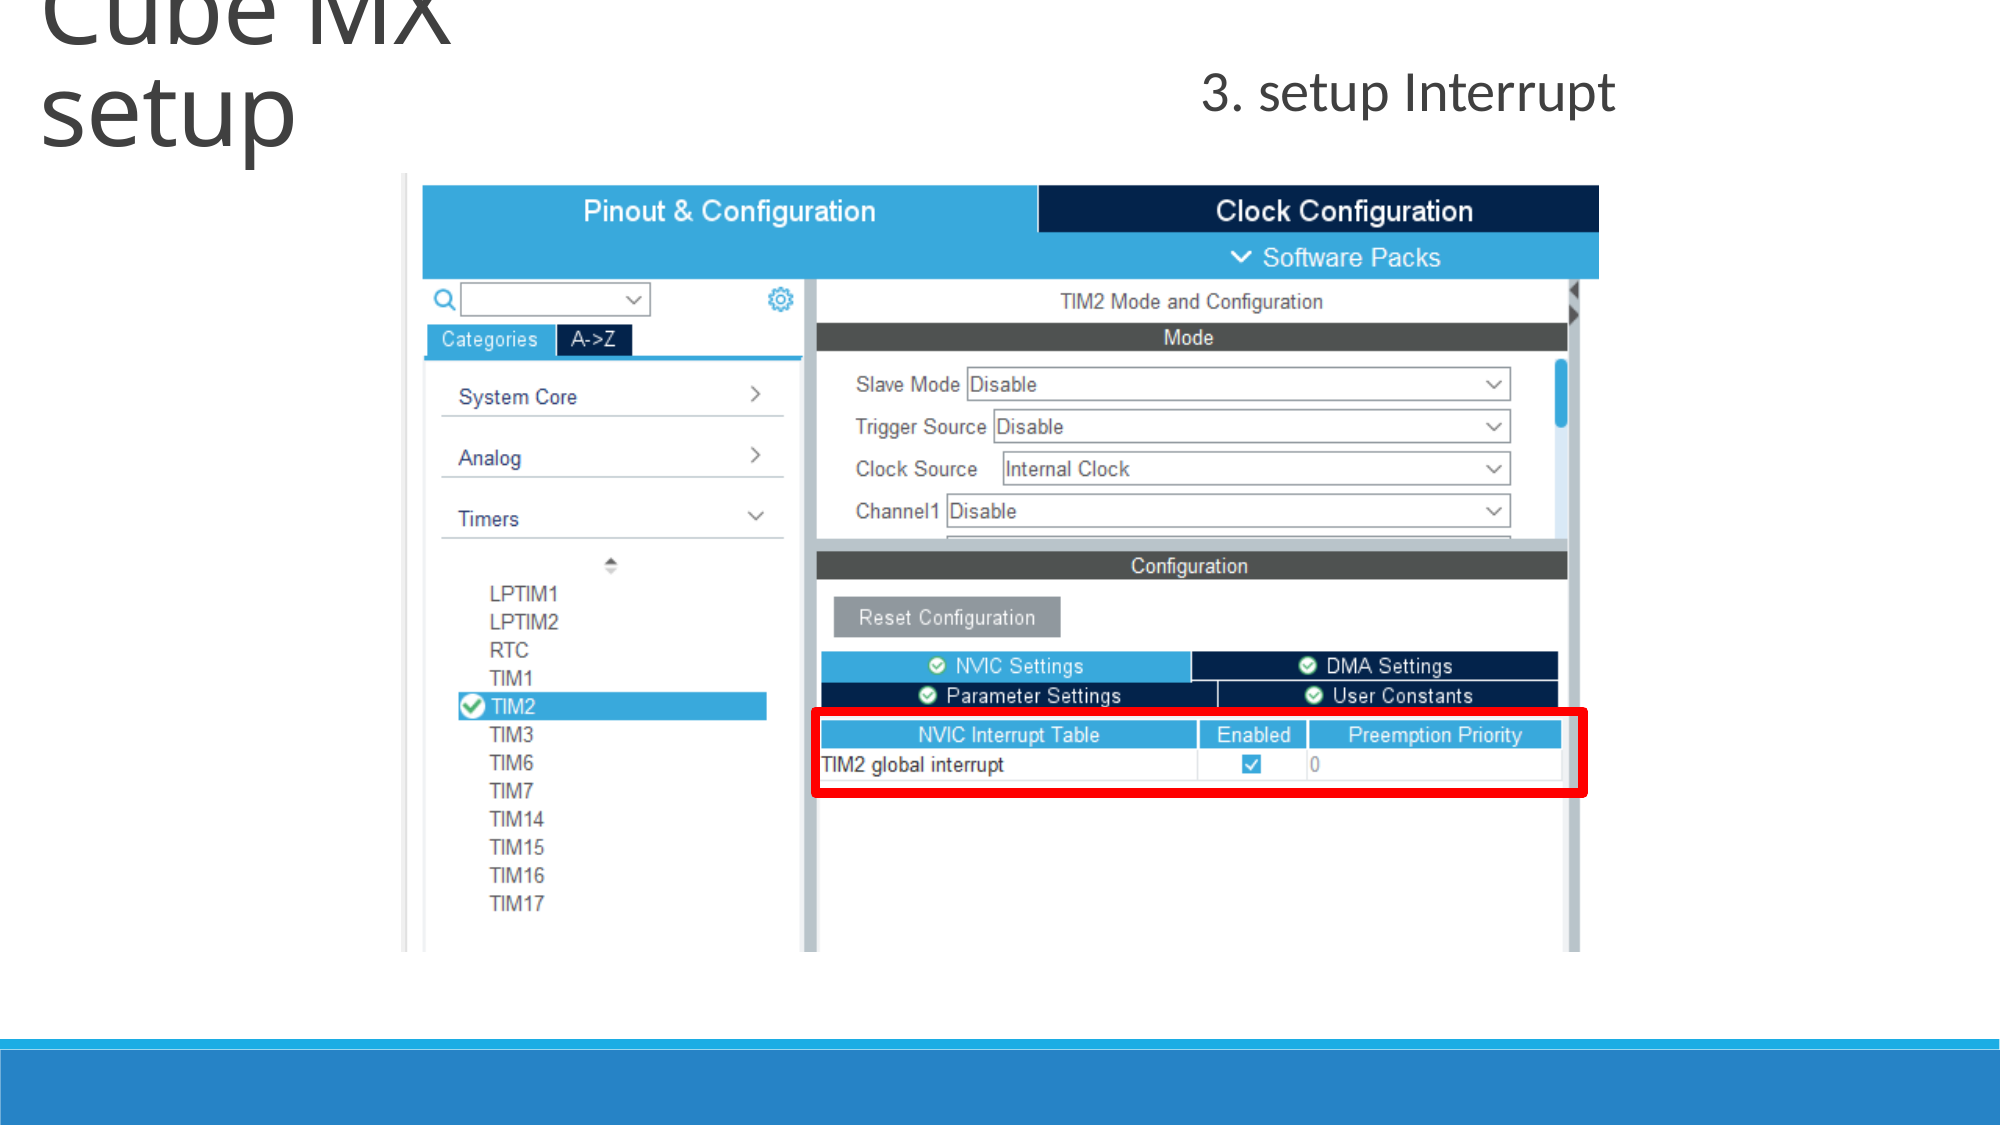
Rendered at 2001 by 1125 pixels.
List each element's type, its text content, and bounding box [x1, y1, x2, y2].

title Cube MX setup [24, 18, 675, 175]
picture [401, 172, 1599, 952]
list 3. setup Interrupt [1185, 53, 1937, 161]
